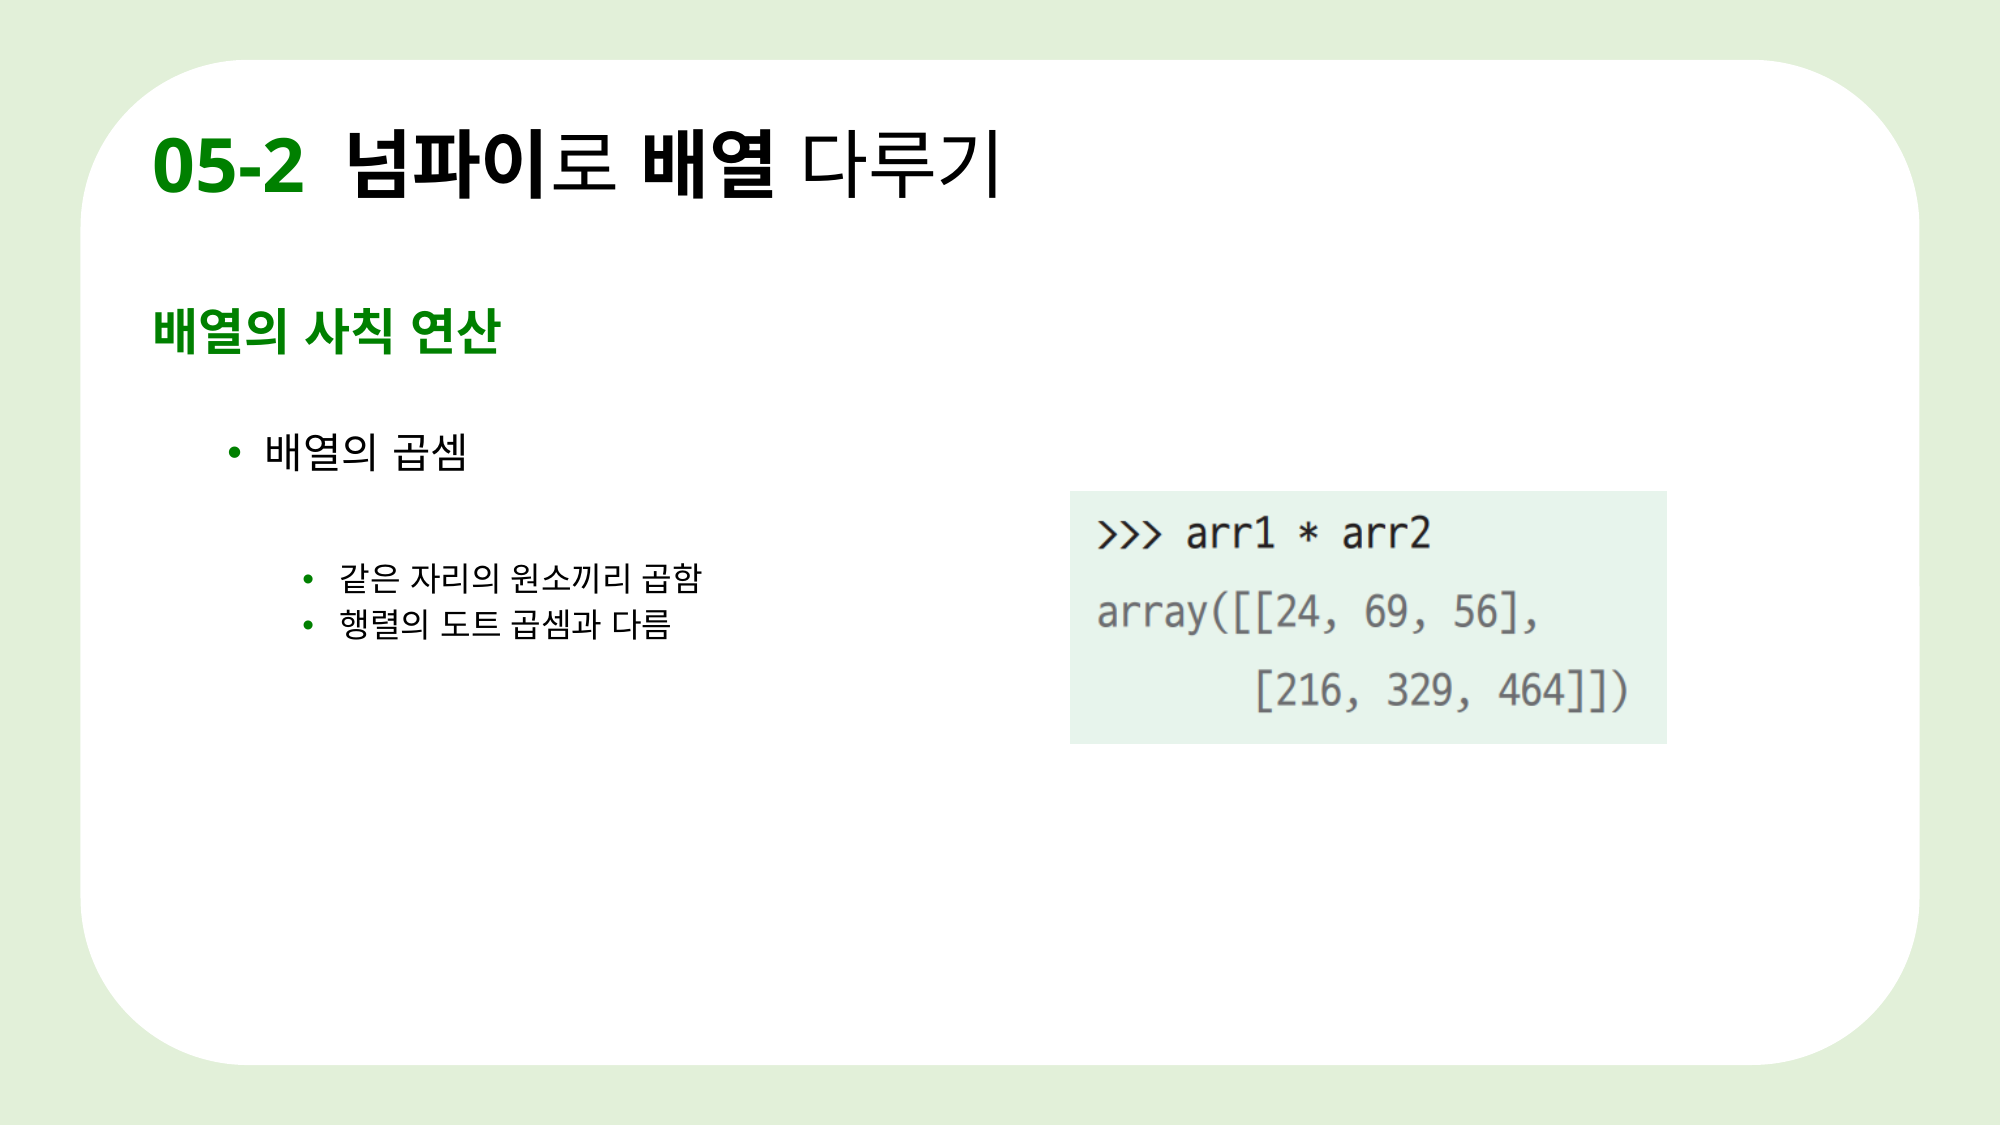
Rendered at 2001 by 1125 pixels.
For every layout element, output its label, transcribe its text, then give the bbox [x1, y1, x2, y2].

list 배열의 사칙 연산 배열의 곱셈 같은 자리의 원소끼리 곱함 행렬의 도트 곱셈과 다름 [137, 299, 1863, 1014]
picture [1070, 491, 1667, 744]
title 05-2 넘파이로 배열 다루기 [137, 59, 1863, 278]
